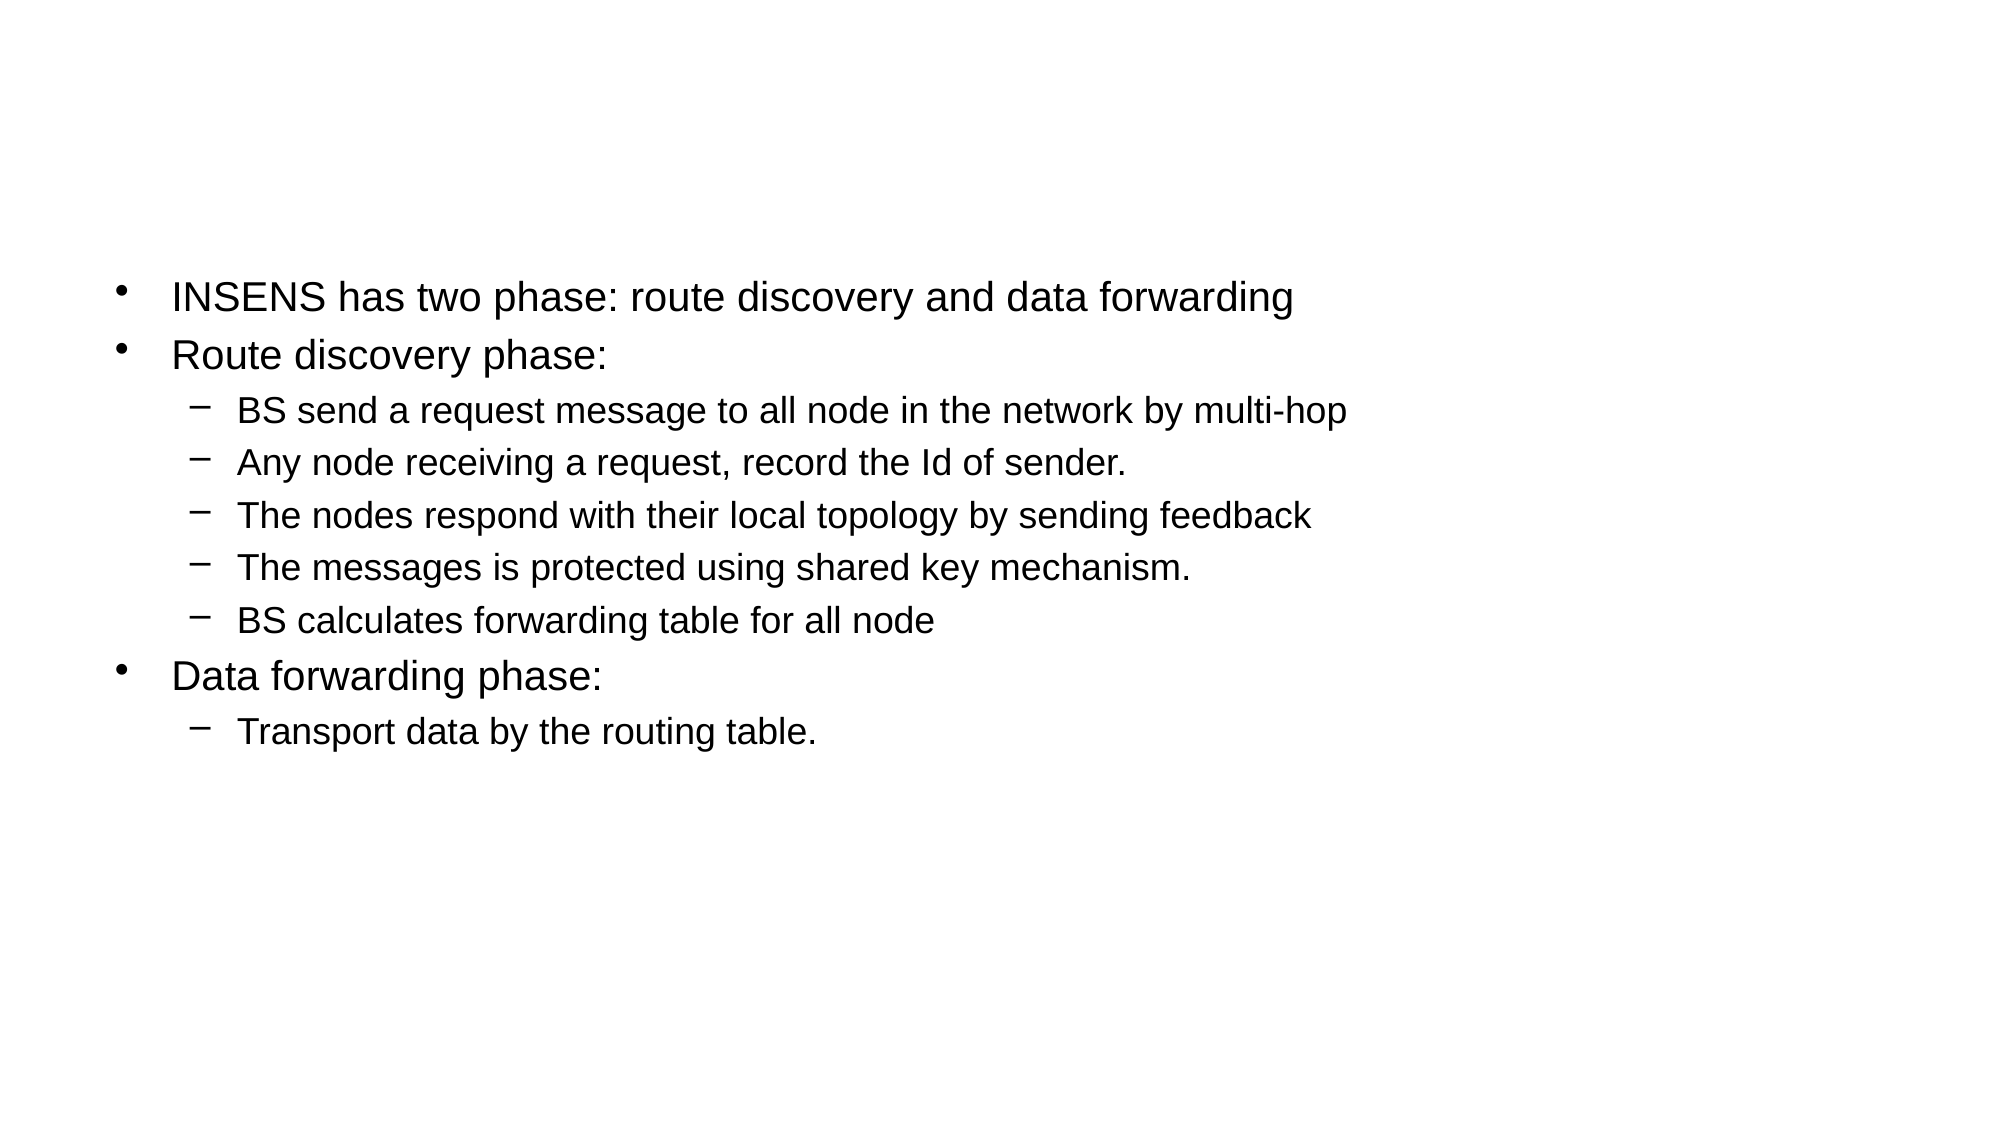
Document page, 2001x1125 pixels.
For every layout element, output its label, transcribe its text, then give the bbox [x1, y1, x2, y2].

list INSENS has two phase: route discovery and data forwarding Route discovery phase: BS send a request message to all node in the network by multi-hop Any node receiving a request, record the Id of sender. The nodes respond with their local topology by sending feedback The messages is protected using shared key mechanism. BS calculates forwarding table for all node Data forwarding phase: Transport data by the routing table. [99, 262, 1901, 1006]
